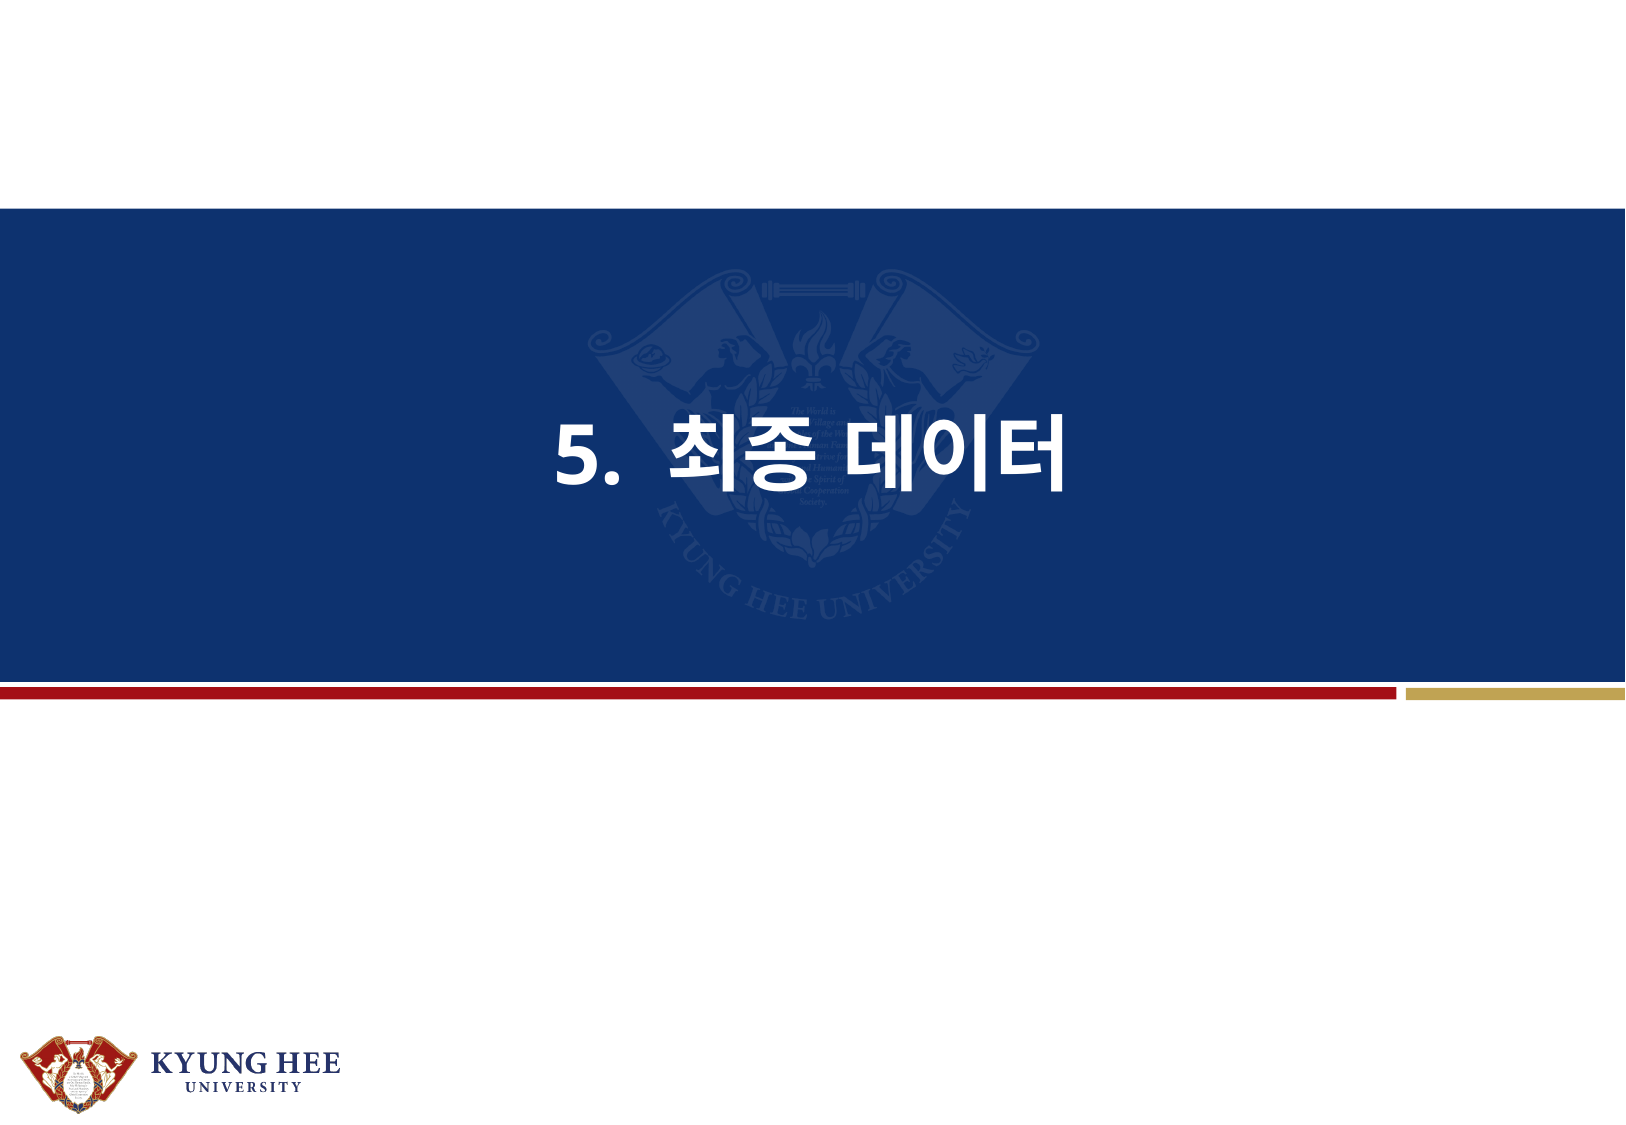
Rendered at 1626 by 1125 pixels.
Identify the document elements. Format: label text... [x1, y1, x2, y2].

picture [20, 1036, 340, 1114]
text_box 5. 최종 데이터 [105, 393, 1520, 509]
